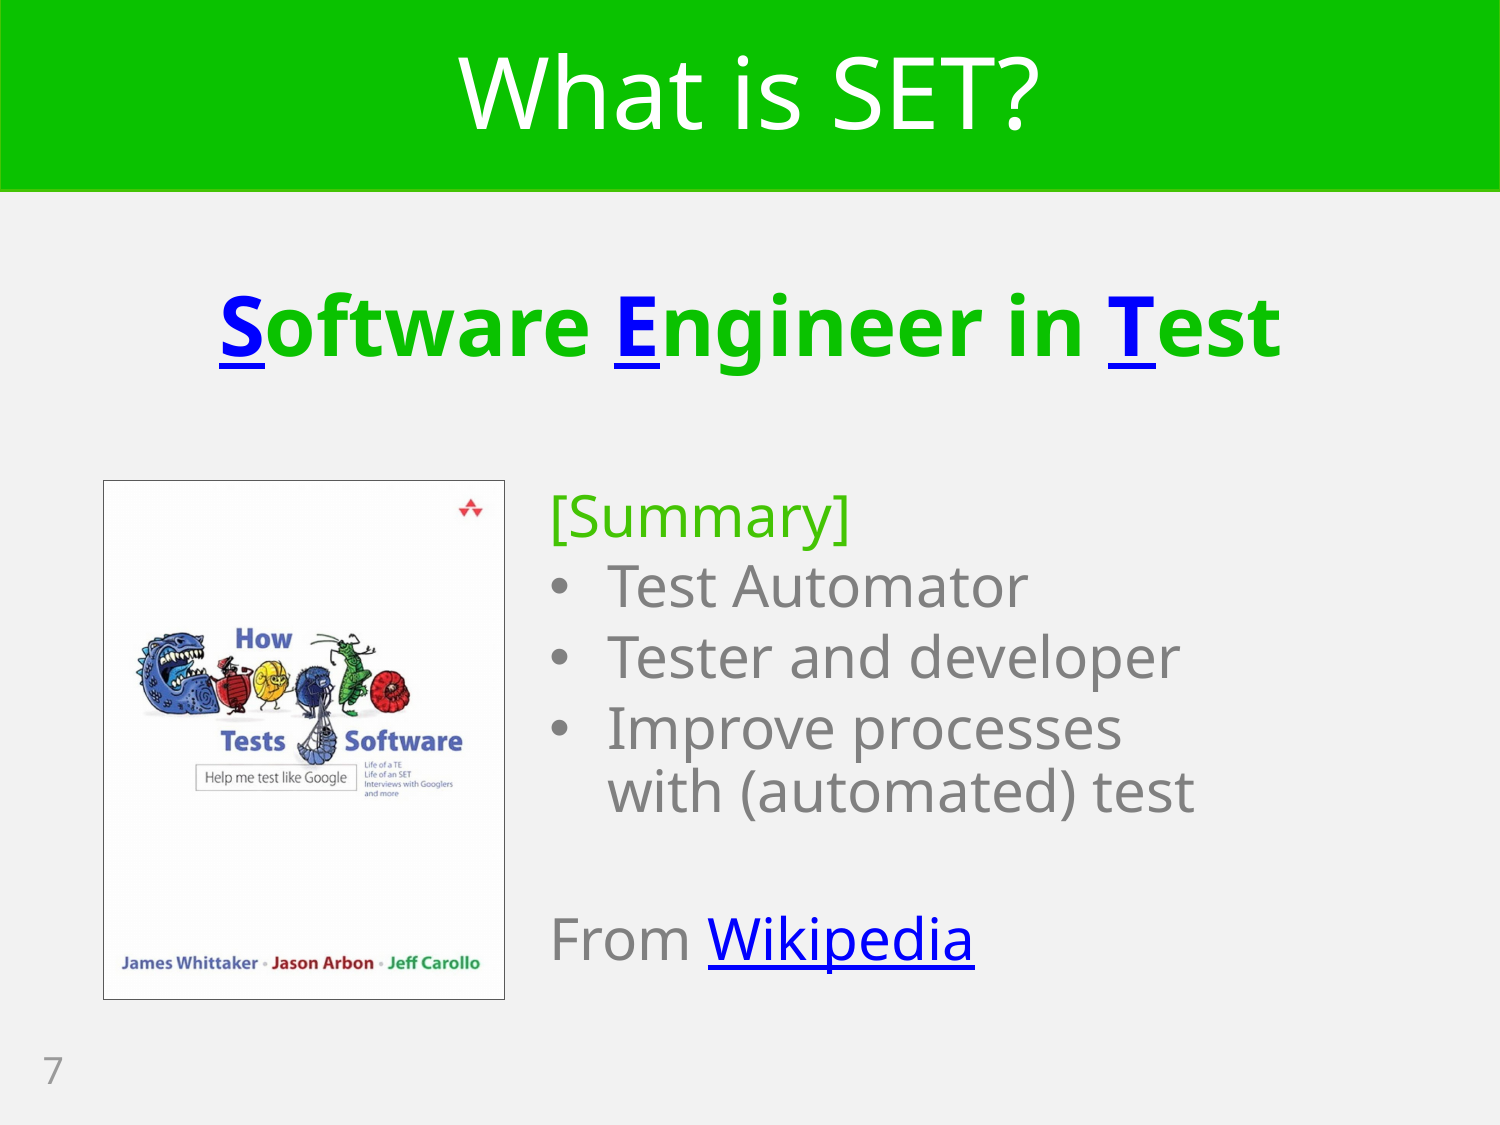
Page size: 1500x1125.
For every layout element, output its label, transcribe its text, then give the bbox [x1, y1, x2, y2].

text_box [Summary] Test Automator Tester and developer Improve processes with (automated) test From Wikipedia [504, 479, 1397, 1000]
title What is SET? [0, 53, 1500, 140]
picture [103, 480, 505, 1000]
list Software Engineer in Test [103, 277, 1397, 480]
slide_number 7 [27, 1042, 146, 1102]
